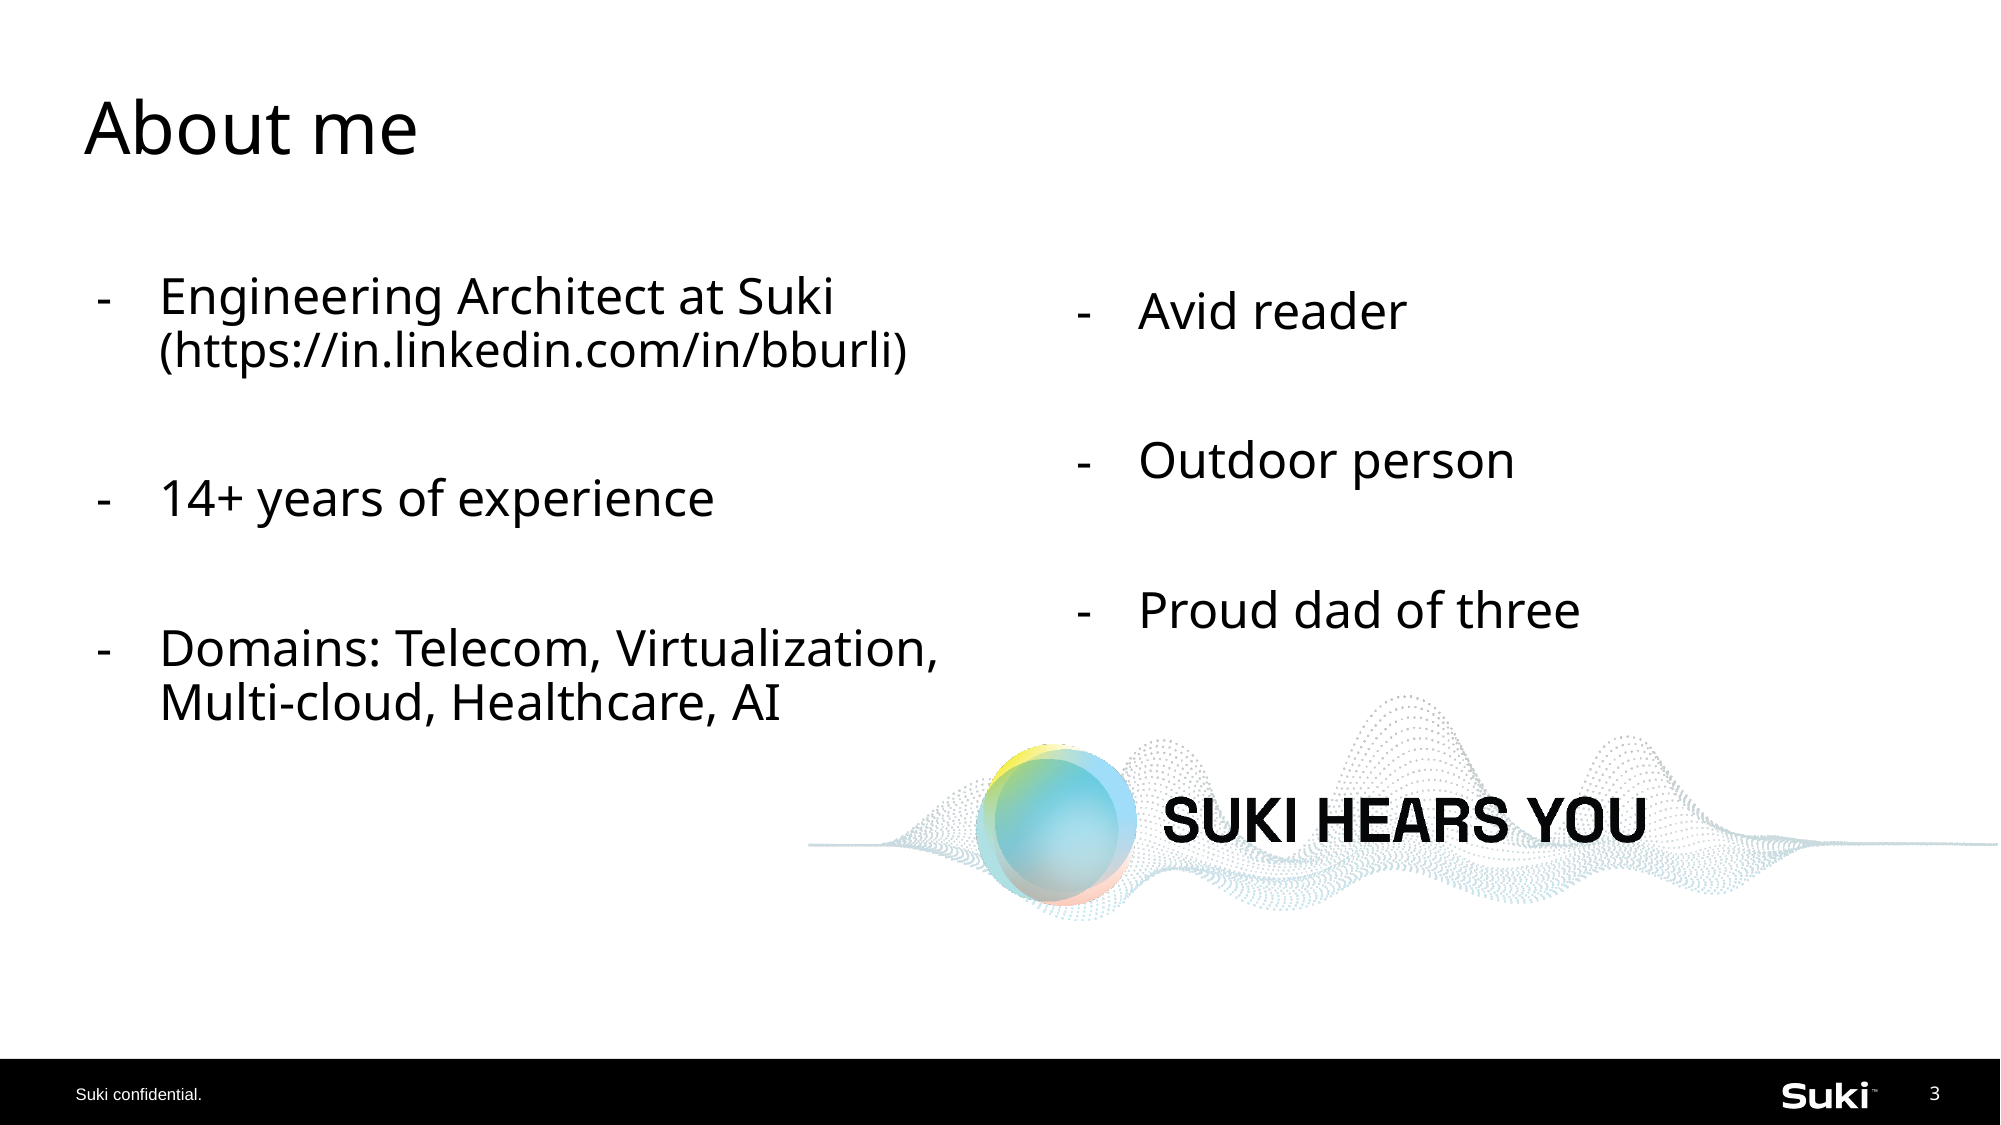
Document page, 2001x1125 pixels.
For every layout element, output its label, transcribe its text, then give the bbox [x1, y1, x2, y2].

picture [1782, 1081, 1878, 1109]
title About me [69, 69, 1927, 192]
list Engineering Architect at Suki (https://in.linkedin.com/in/bburli) 14+ years of experience Domains: Telecom, Virtualization, Multi-cloud, Healthcare, AI [69, 256, 985, 982]
list Avid reader Outdoor person Proud dad of three [1048, 271, 1964, 677]
picture [808, 678, 2000, 1014]
